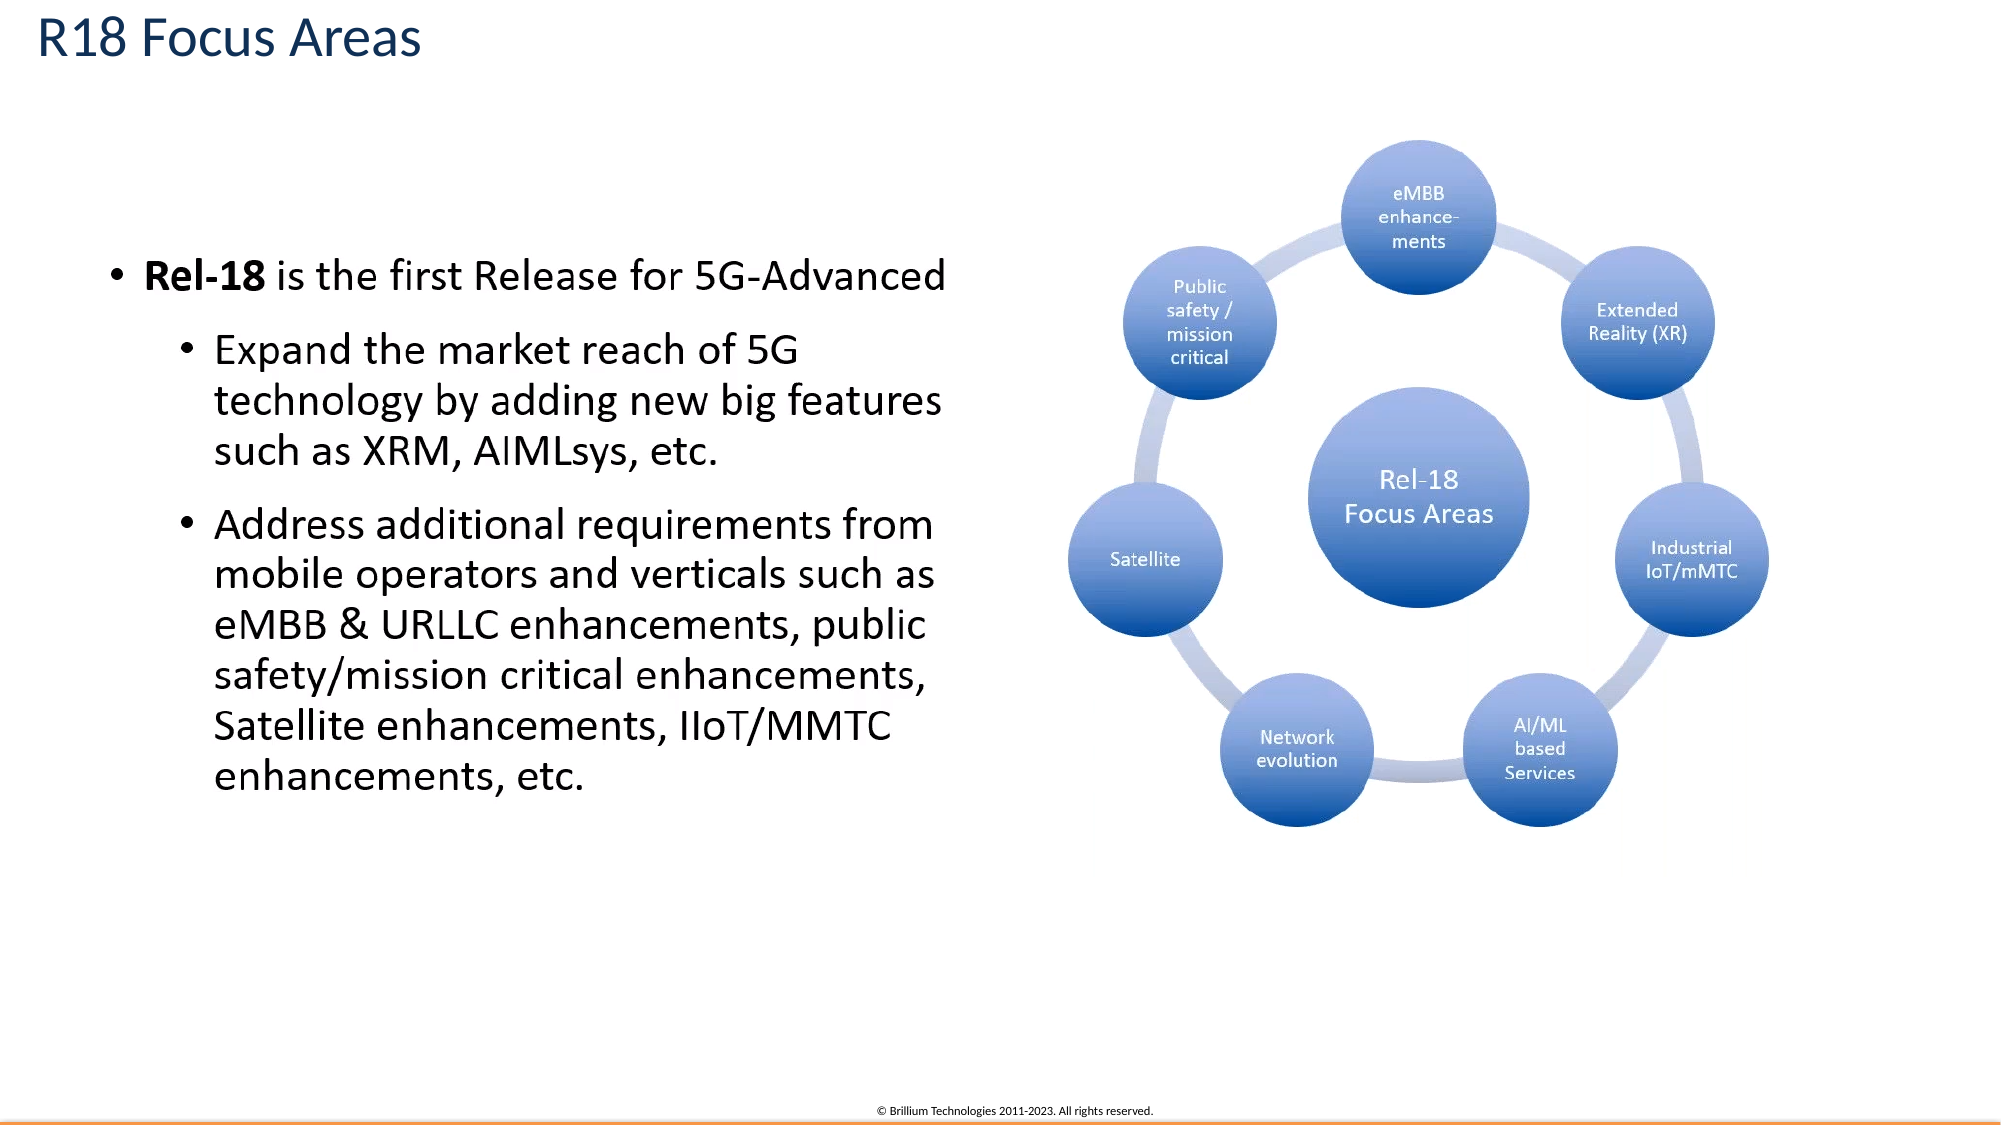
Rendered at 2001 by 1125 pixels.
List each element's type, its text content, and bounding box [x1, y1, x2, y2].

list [78, 86, 1794, 878]
title R18 Focus Areas [22, 0, 1900, 66]
